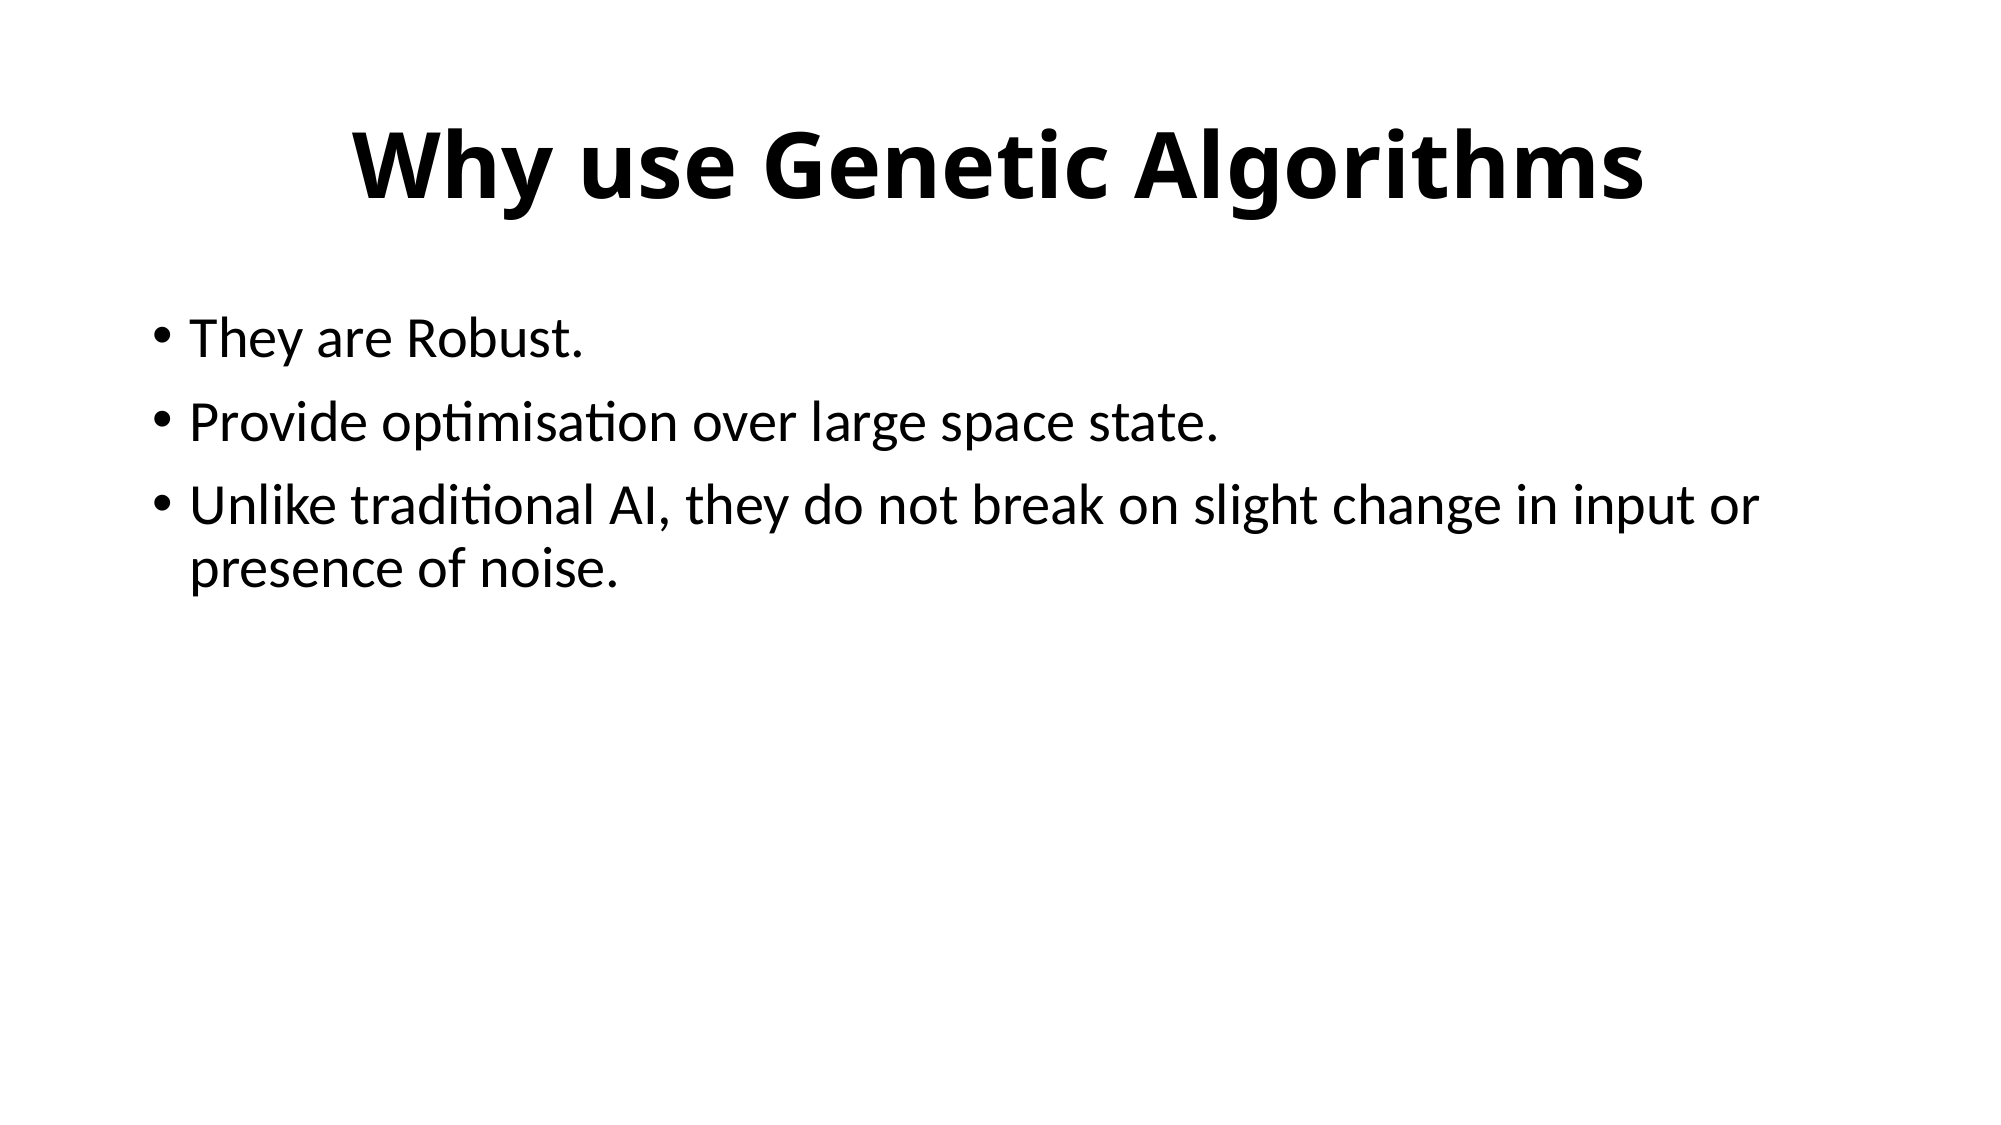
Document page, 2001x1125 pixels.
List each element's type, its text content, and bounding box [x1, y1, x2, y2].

list They are Robust. Provide optimisation over large space state. Unlike traditional AI, they do not break on slight change in input or presence of noise. [137, 299, 1863, 1014]
title Why use Genetic Algorithms [137, 59, 1863, 278]
